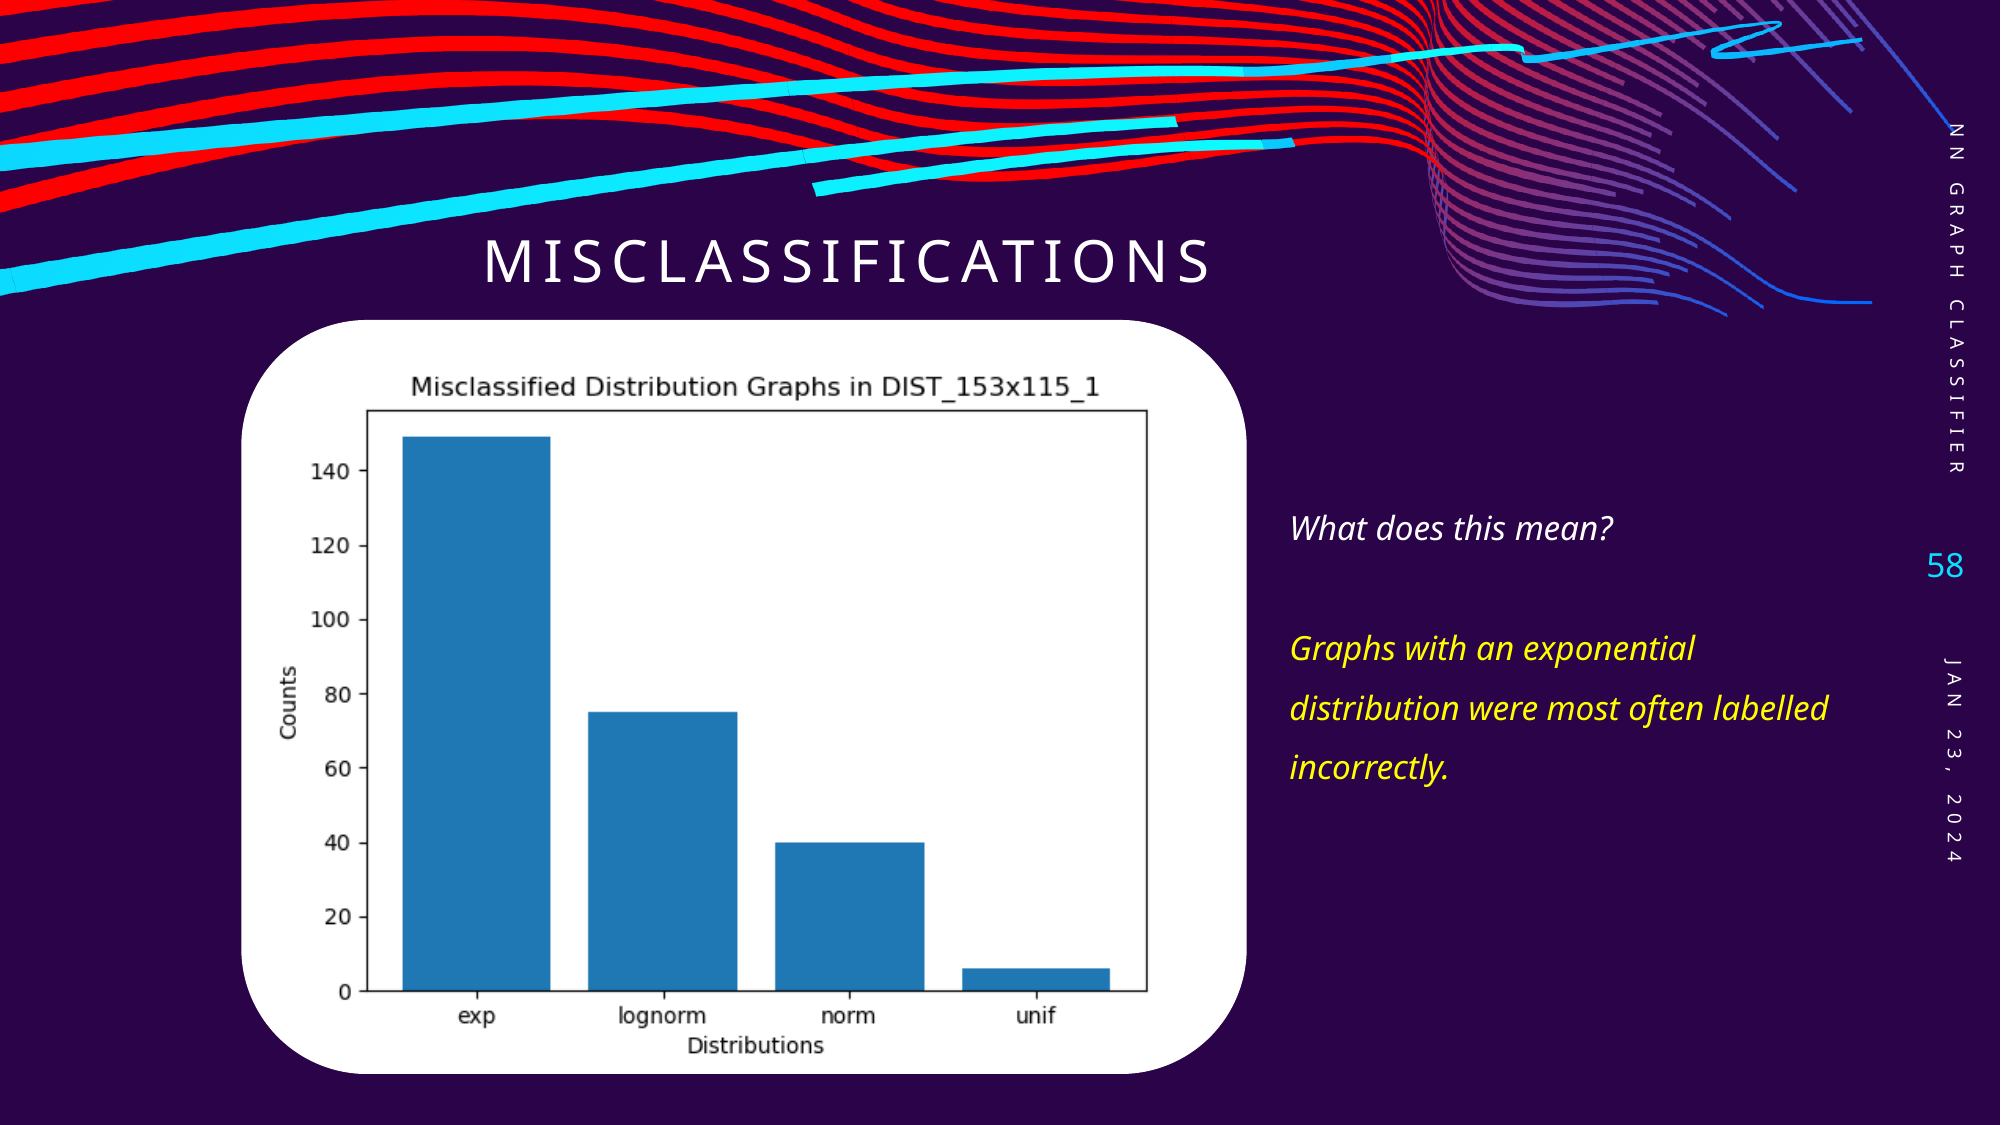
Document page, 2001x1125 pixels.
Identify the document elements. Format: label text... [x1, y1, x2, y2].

footer NN Graph Classifier [1926, 33, 1987, 489]
title Misclassifications [467, 224, 1805, 320]
picture [0, 0, 2000, 1125]
slide_number 58 [1890, 519, 1980, 615]
text_box What does this mean? Graphs with an exponential distribution were most often labelled incorrectly. [1274, 479, 1890, 837]
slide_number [1925, 645, 1986, 1080]
